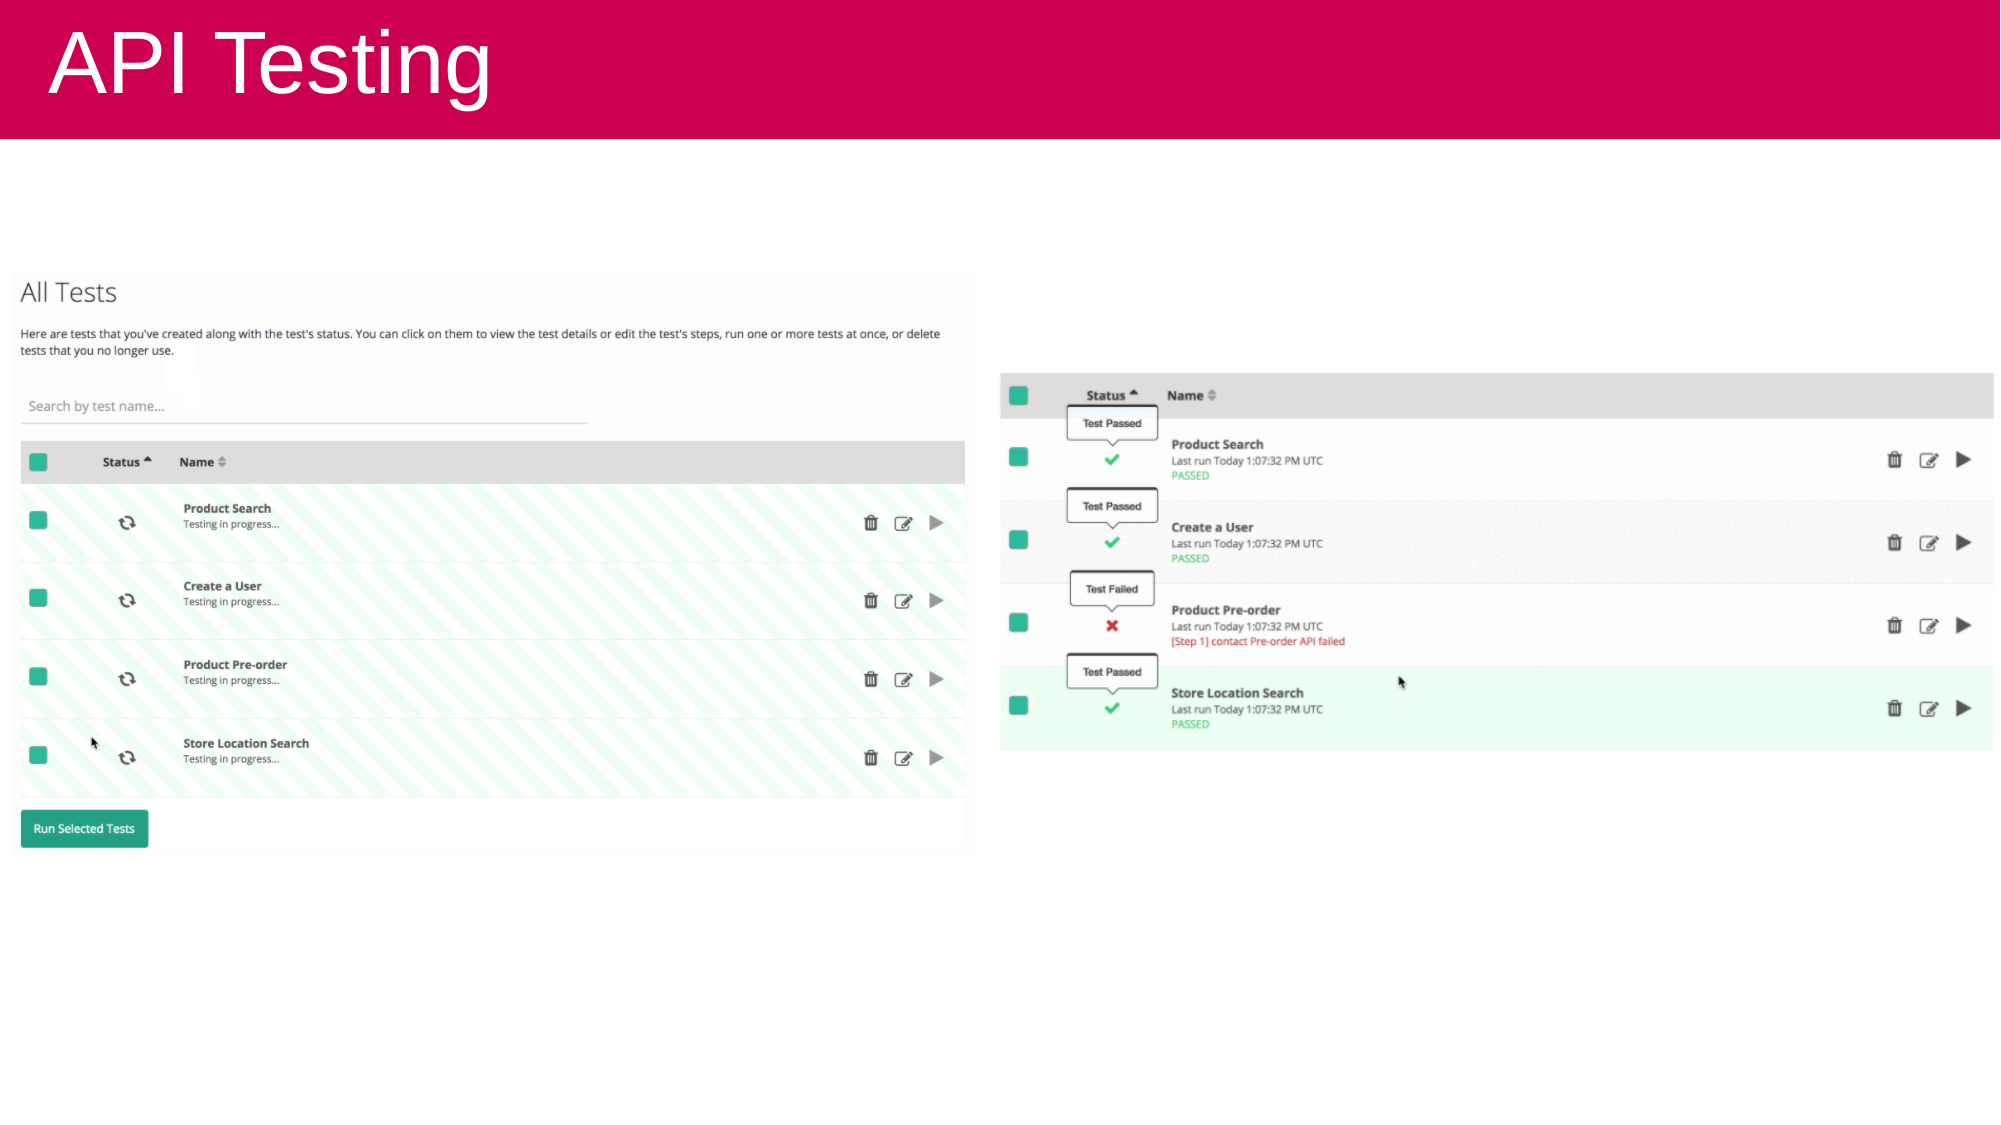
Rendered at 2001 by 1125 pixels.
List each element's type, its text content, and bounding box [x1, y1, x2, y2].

picture [991, 366, 2000, 759]
text_box API Testing [48, 5, 1952, 194]
picture [6, 270, 977, 857]
